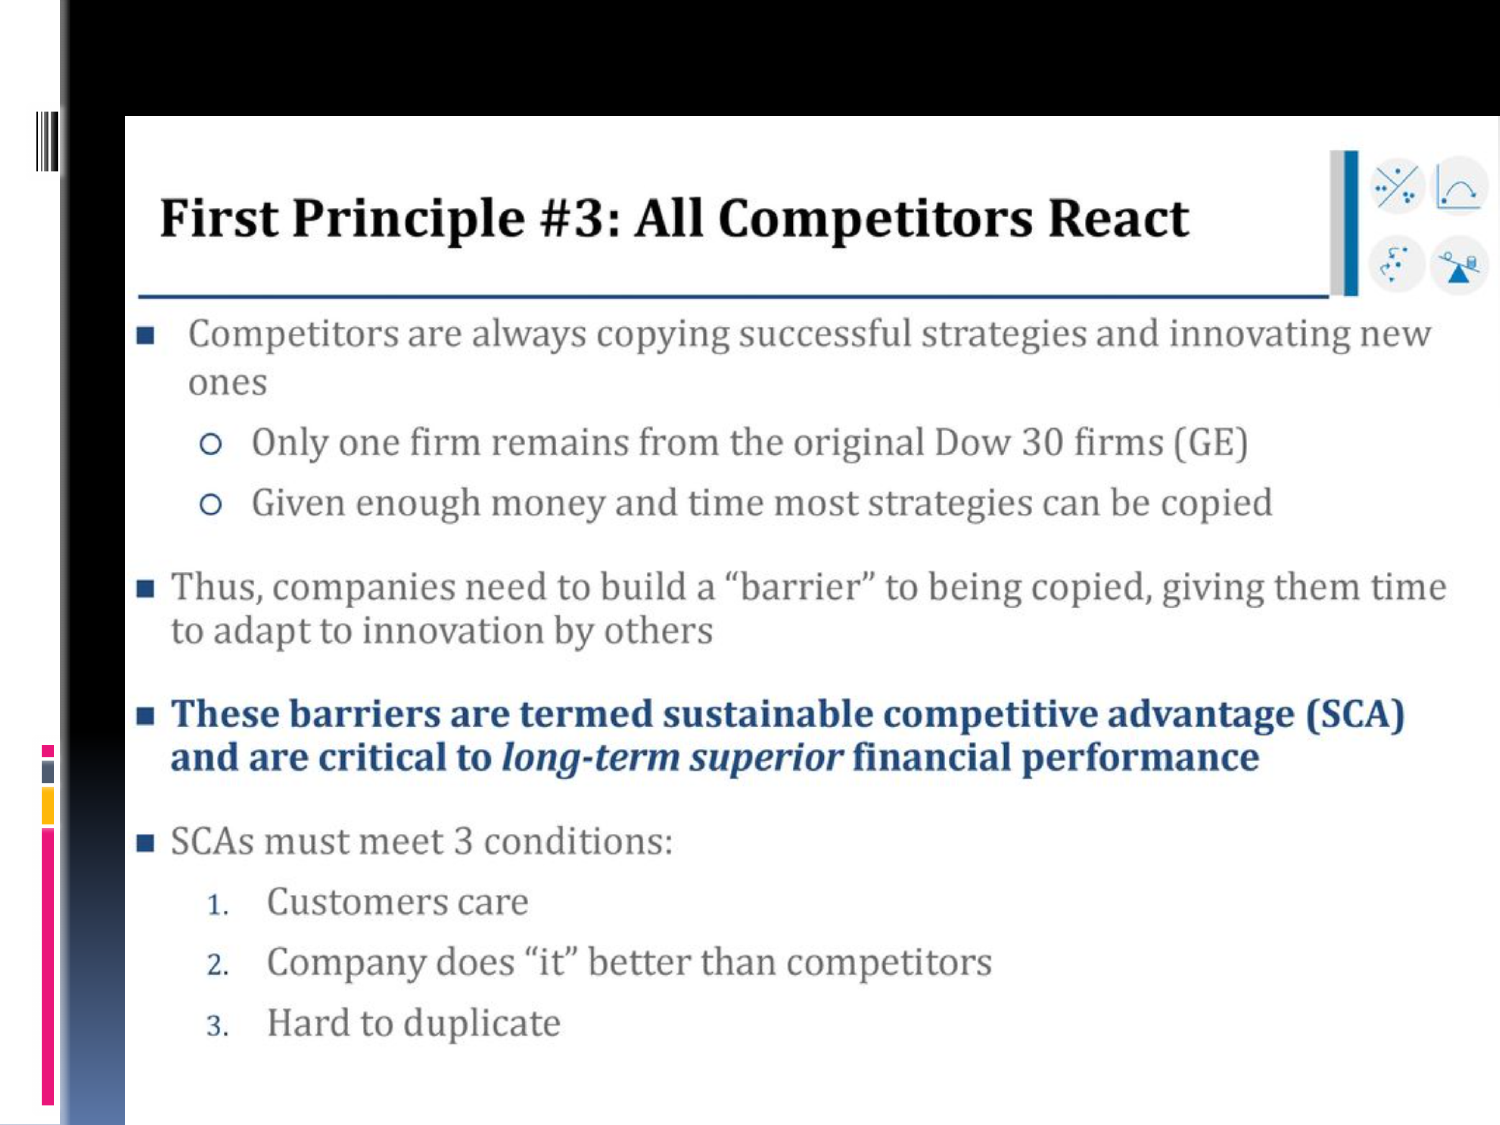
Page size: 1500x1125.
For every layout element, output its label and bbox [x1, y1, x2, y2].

picture [124, 116, 1500, 1125]
